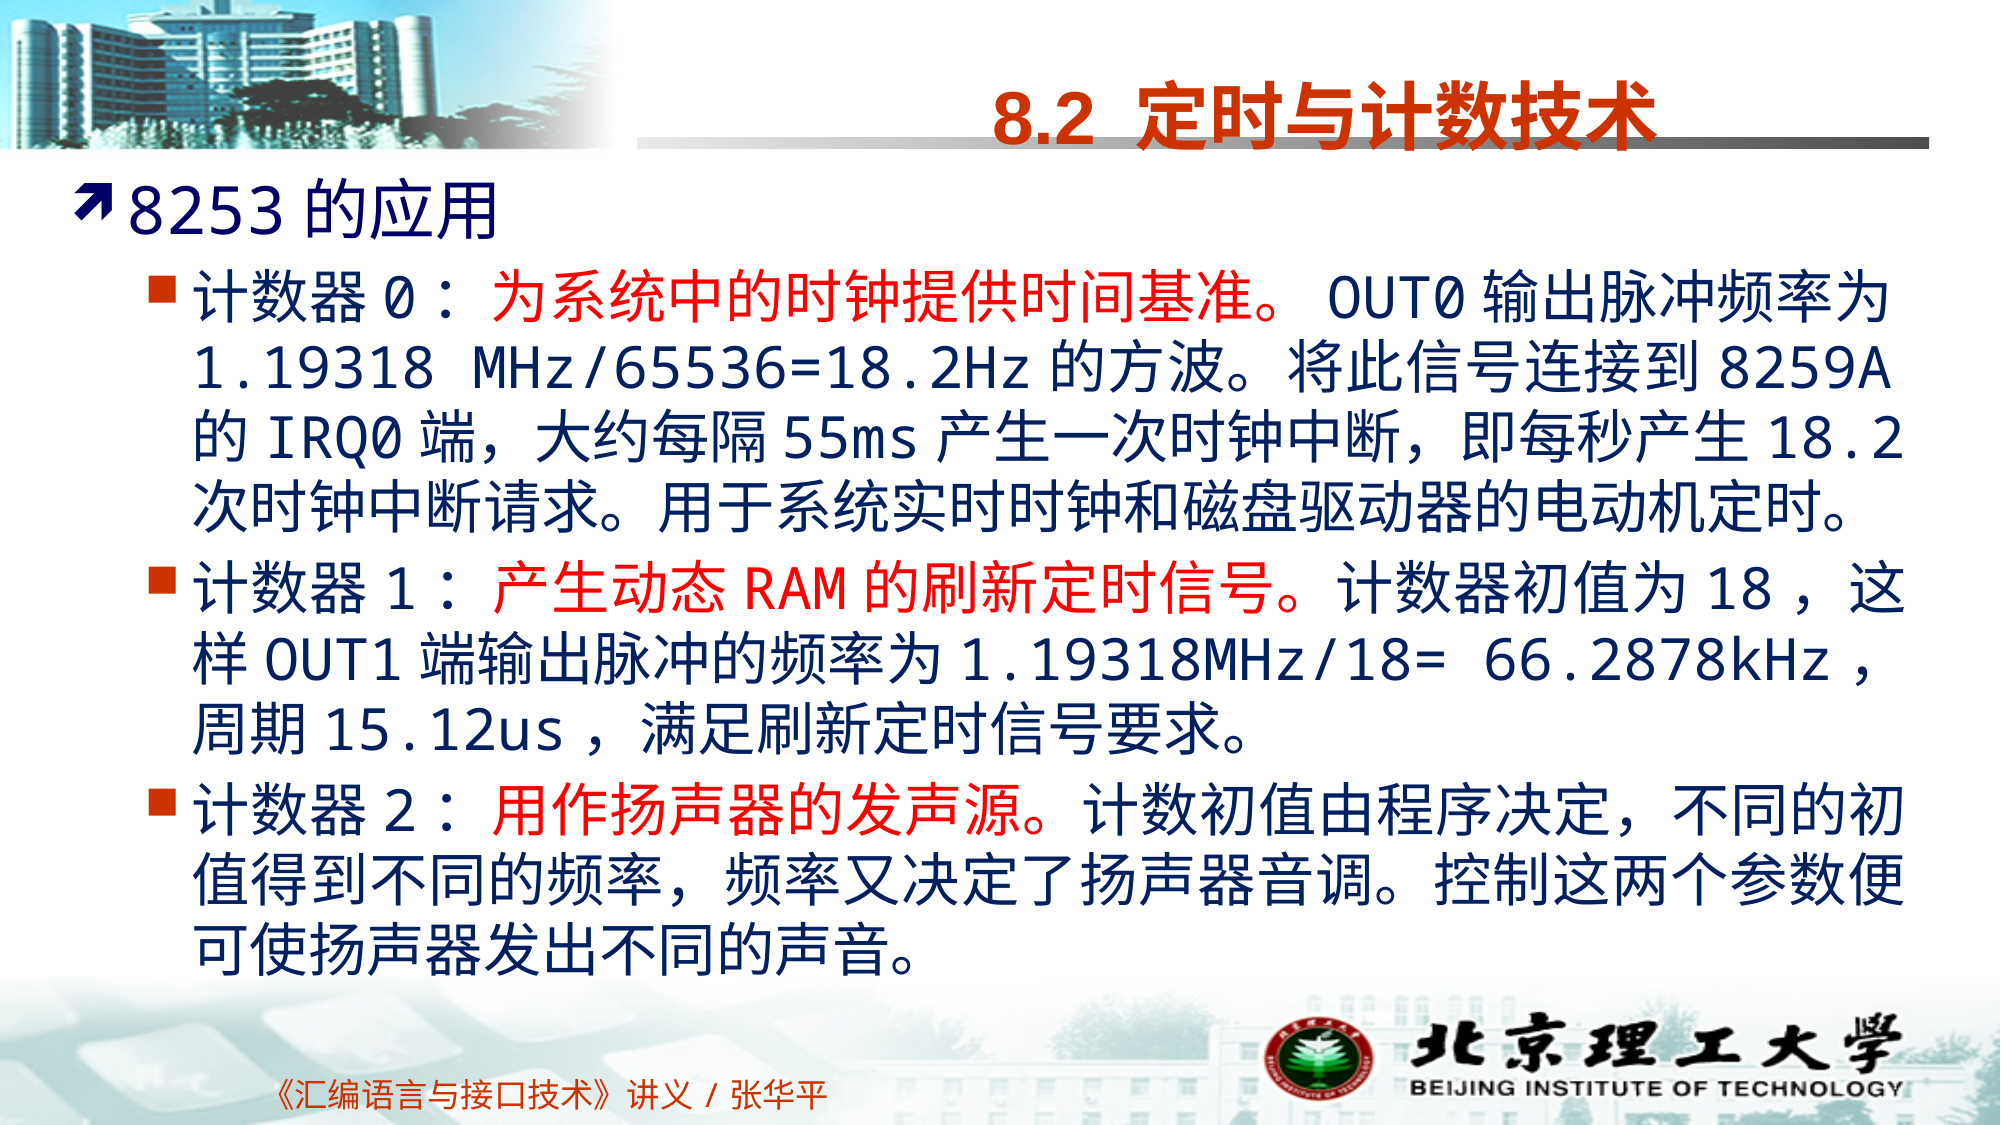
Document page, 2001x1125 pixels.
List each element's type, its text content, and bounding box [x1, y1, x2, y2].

list 8253的应用 计数器0：为系统中的时钟提供时间基准。OUT0输出脉冲频率为1.19318 MHz/65536=18.2Hz的方波。将此信号连接到8259A的IRQ0端，大约每隔55ms产生一次时钟中断，即每秒产生18.2次时钟中断请求。用于系统实时时钟和磁盘驱动器的电动机定时。 计数器1：产生动态RAM的刷新定时信号。计数器初值为18，这样OUT1端输出脉冲的频率为1.19318MHz/18= 66.2878kHz，周期15.12us，满足刷新定时信号要求。 计数器2：用作扬声器的发声源。计数初值由程序决定，不同的初值得到不同的频率，频率又决定了扬声器音调。控制这两个参数便可使扬声器发出不同的声音。 [55, 160, 1922, 1024]
title 8.2 定时与计数技术 [409, 45, 1675, 160]
picture [0, 0, 2000, 1125]
